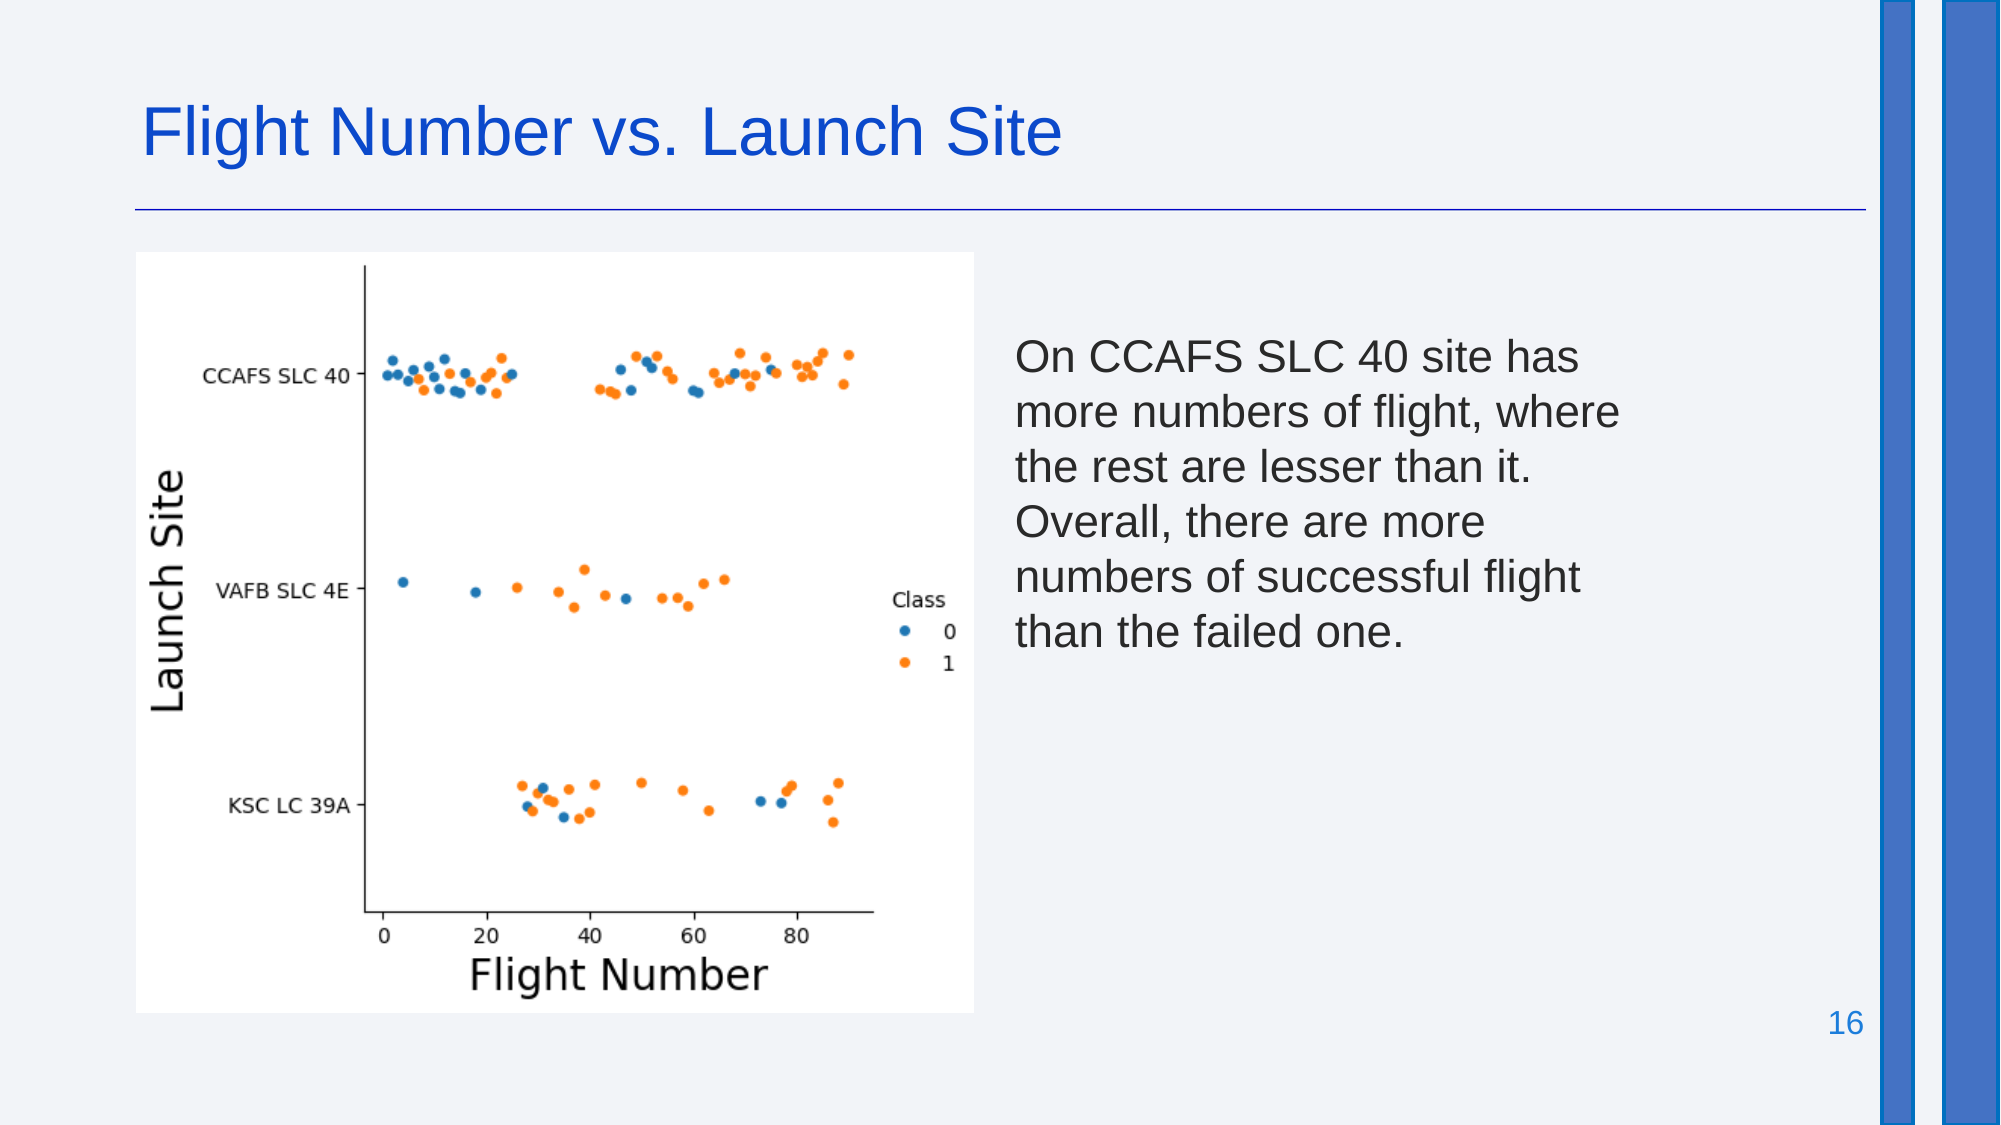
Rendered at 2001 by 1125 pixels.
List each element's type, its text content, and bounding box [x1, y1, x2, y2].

picture [1915, 0, 1942, 1125]
text_box [1880, 0, 1915, 1125]
text_box Flight Number vs. Launch Site [126, 88, 1852, 179]
picture [0, 0, 1880, 1125]
text_box [1942, 0, 2000, 1125]
slide_number 16 [1429, 988, 1880, 1055]
list On CCAFS SLC 40 site has more numbers of flight, where the rest are lesser than it. Overall, there are more numbers of successful flight than the failed one. [999, 319, 1645, 945]
